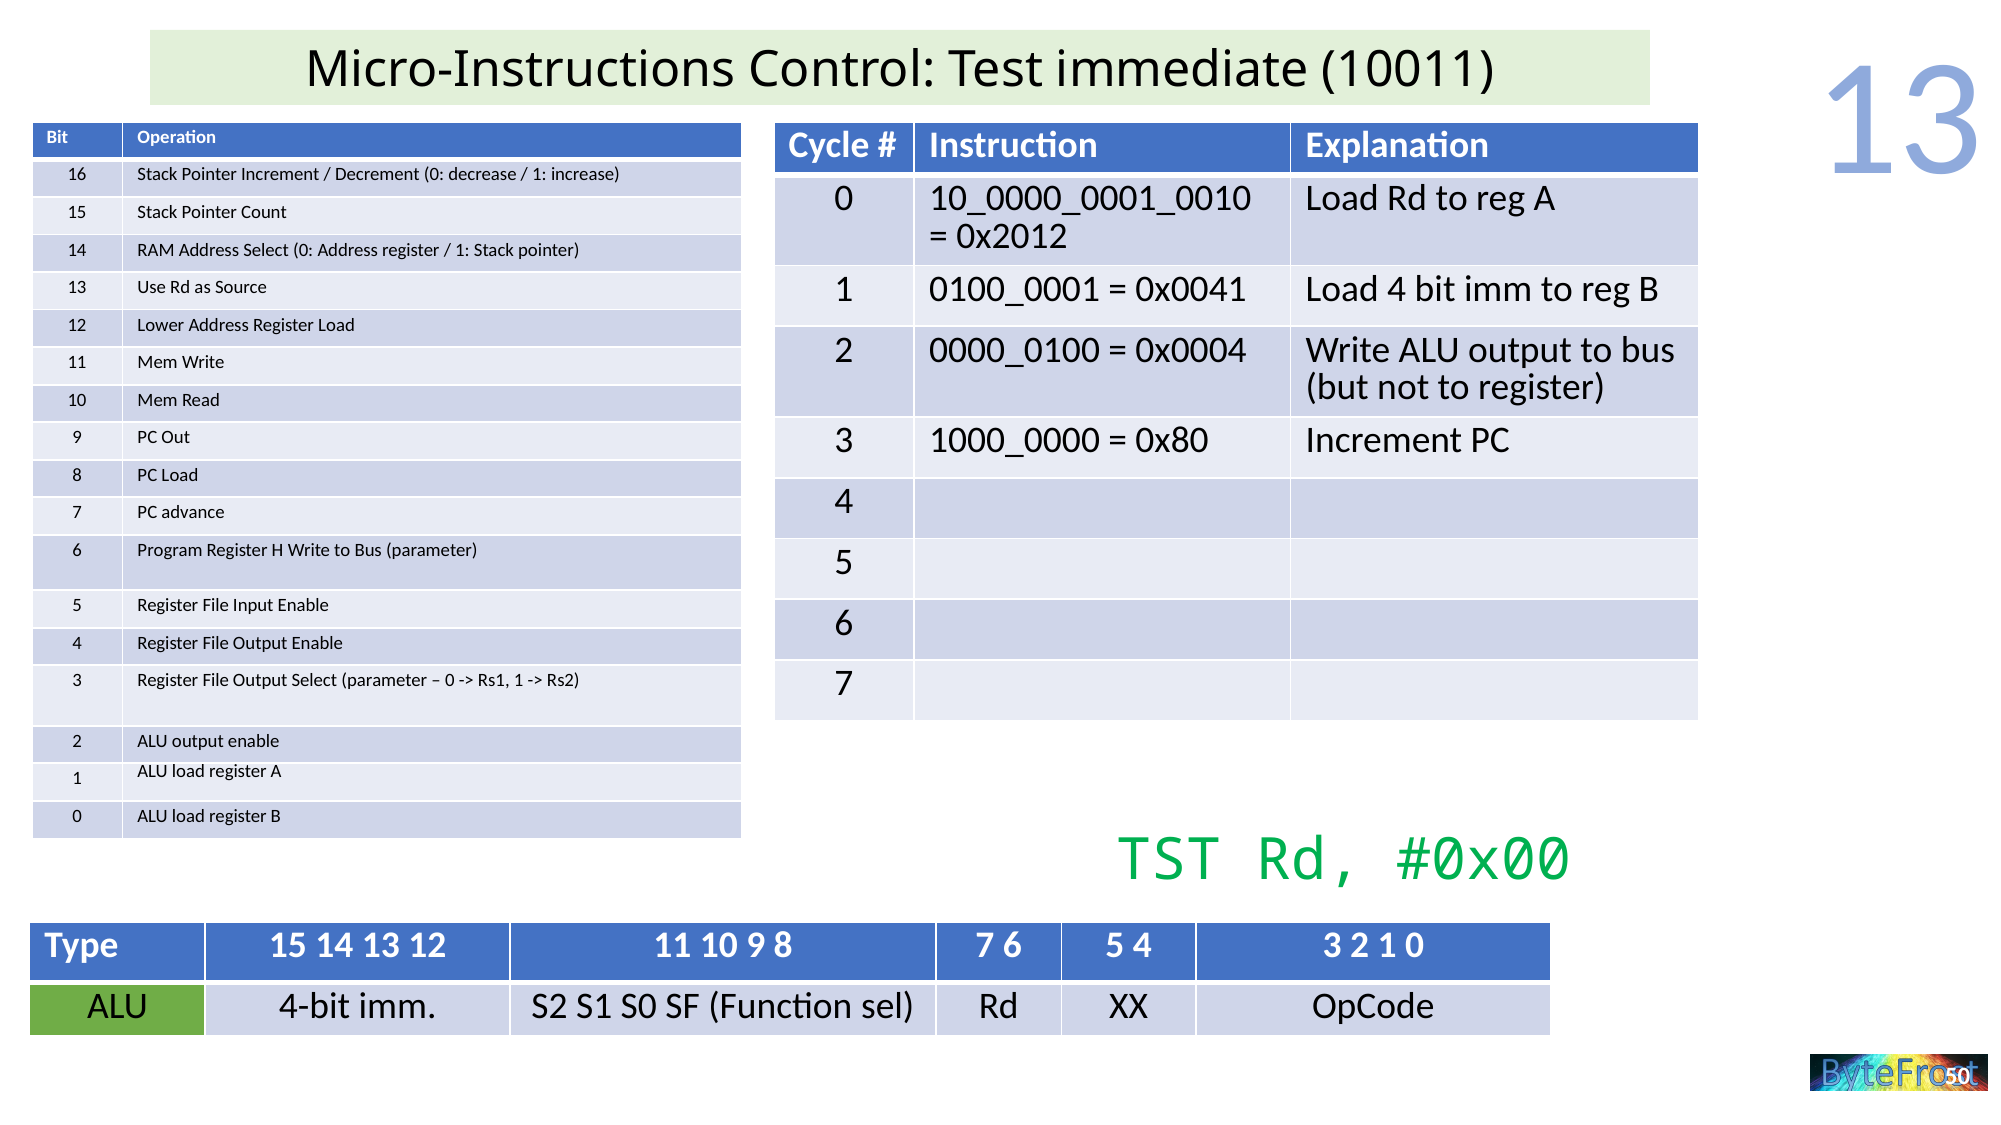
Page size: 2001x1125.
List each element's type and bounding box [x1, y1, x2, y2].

table_cell [33, 235, 122, 271]
table_header [123, 123, 741, 157]
table_cell [915, 479, 1290, 538]
table_cell [915, 600, 1290, 659]
table_cell [1291, 479, 1698, 538]
table_cell [33, 591, 122, 627]
table_cell [1291, 539, 1698, 598]
table_cell [1291, 327, 1698, 416]
table_cell [1062, 985, 1195, 1035]
table_cell [915, 418, 1290, 477]
table_cell [33, 629, 122, 664]
table_cell [123, 461, 741, 496]
table_cell [1291, 600, 1698, 659]
table_cell [1291, 418, 1698, 477]
table_header [937, 923, 1061, 980]
picture [1810, 1054, 1988, 1091]
table_cell [33, 498, 122, 534]
table_cell [775, 661, 913, 720]
table_header [511, 923, 935, 980]
table_cell [775, 479, 913, 538]
table_cell [775, 600, 913, 659]
table_cell [33, 310, 122, 346]
table_cell [33, 198, 122, 234]
table_cell [33, 461, 122, 496]
table_cell [775, 539, 913, 598]
table_cell [915, 661, 1290, 720]
table_cell [123, 162, 741, 196]
table_cell [33, 536, 122, 589]
table_cell [123, 386, 741, 421]
table_header [33, 123, 122, 157]
table_cell [123, 629, 741, 664]
table_header [1062, 923, 1195, 980]
table_header [1291, 123, 1698, 172]
table_header [775, 123, 913, 172]
table_cell [123, 764, 741, 800]
table_cell [915, 327, 1290, 416]
table_cell [33, 348, 122, 384]
table_cell [123, 235, 741, 271]
table_cell [1291, 266, 1698, 325]
table_cell [123, 727, 741, 762]
table_cell [33, 764, 122, 800]
table_cell [915, 539, 1290, 598]
text_box [1535, 1044, 1986, 1105]
table_cell [30, 985, 204, 1035]
text_box [1066, 813, 1587, 899]
table_cell [123, 423, 741, 459]
table_cell [33, 802, 122, 838]
table_cell [123, 802, 741, 838]
table_cell [915, 178, 1290, 265]
table_cell [33, 273, 122, 309]
table_cell [123, 498, 741, 534]
table_header [206, 923, 509, 980]
table_header [30, 923, 204, 980]
table_cell [206, 985, 509, 1035]
table_cell [33, 423, 122, 459]
title [150, 29, 1650, 105]
table_cell [1291, 661, 1698, 720]
table_cell [123, 348, 741, 384]
table_cell [33, 666, 122, 725]
table_cell [915, 266, 1290, 325]
table_cell [511, 985, 935, 1035]
table_cell [123, 310, 741, 346]
table_cell [123, 666, 741, 725]
table_cell [33, 386, 122, 421]
table_cell [123, 198, 741, 234]
table_cell [1197, 985, 1550, 1035]
table_cell [1291, 178, 1698, 265]
table_header [1197, 923, 1550, 980]
table_cell [123, 591, 741, 627]
table_cell [123, 536, 741, 589]
table_cell [775, 418, 913, 477]
table_cell [775, 327, 913, 416]
table_cell [33, 727, 122, 762]
table_cell [775, 178, 913, 265]
table_cell [775, 266, 913, 325]
table_cell [123, 273, 741, 309]
text_box [1799, 0, 1999, 215]
table_cell [33, 162, 122, 196]
table_header [915, 123, 1290, 172]
table_cell [937, 985, 1061, 1035]
